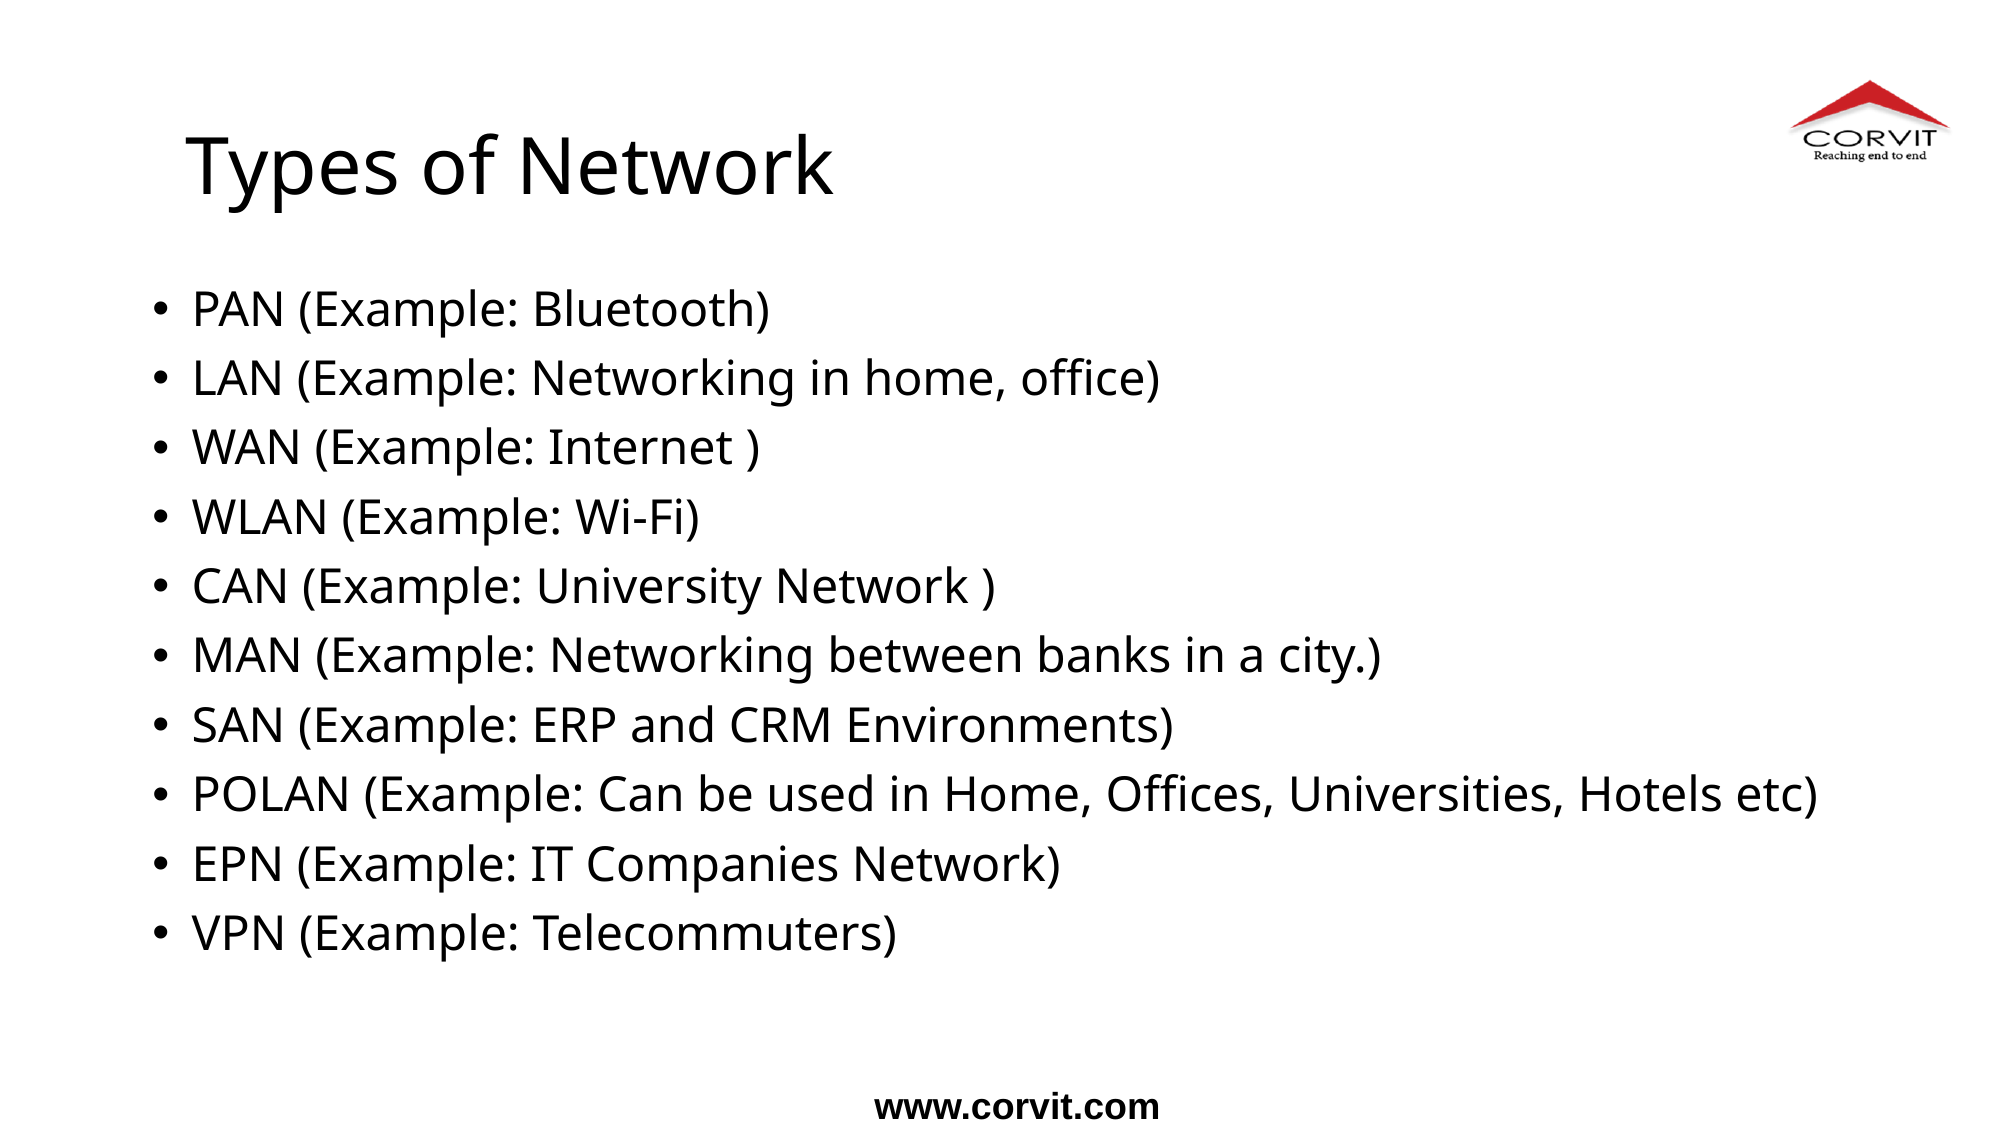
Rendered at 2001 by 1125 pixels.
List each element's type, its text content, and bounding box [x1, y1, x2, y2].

picture [1785, 77, 1953, 167]
title Types of Network [171, 59, 1896, 278]
text_box www.corvit.com [34, 1074, 2000, 1125]
list PAN (Example: Bluetooth) LAN (Example: Networking in home, office) WAN (Example: Internet ) WLAN (Example: Wi-Fi) CAN (Example: University Network ) MAN (Example: Networking between banks in a city.) SAN (Example: ERP and CRM Environments) POLAN (Example: Can be used in Home, Offices, Universities, Hotels etc) EPN (Example: IT Companies Network) VPN (Example: Telecommuters) [137, 277, 1863, 991]
